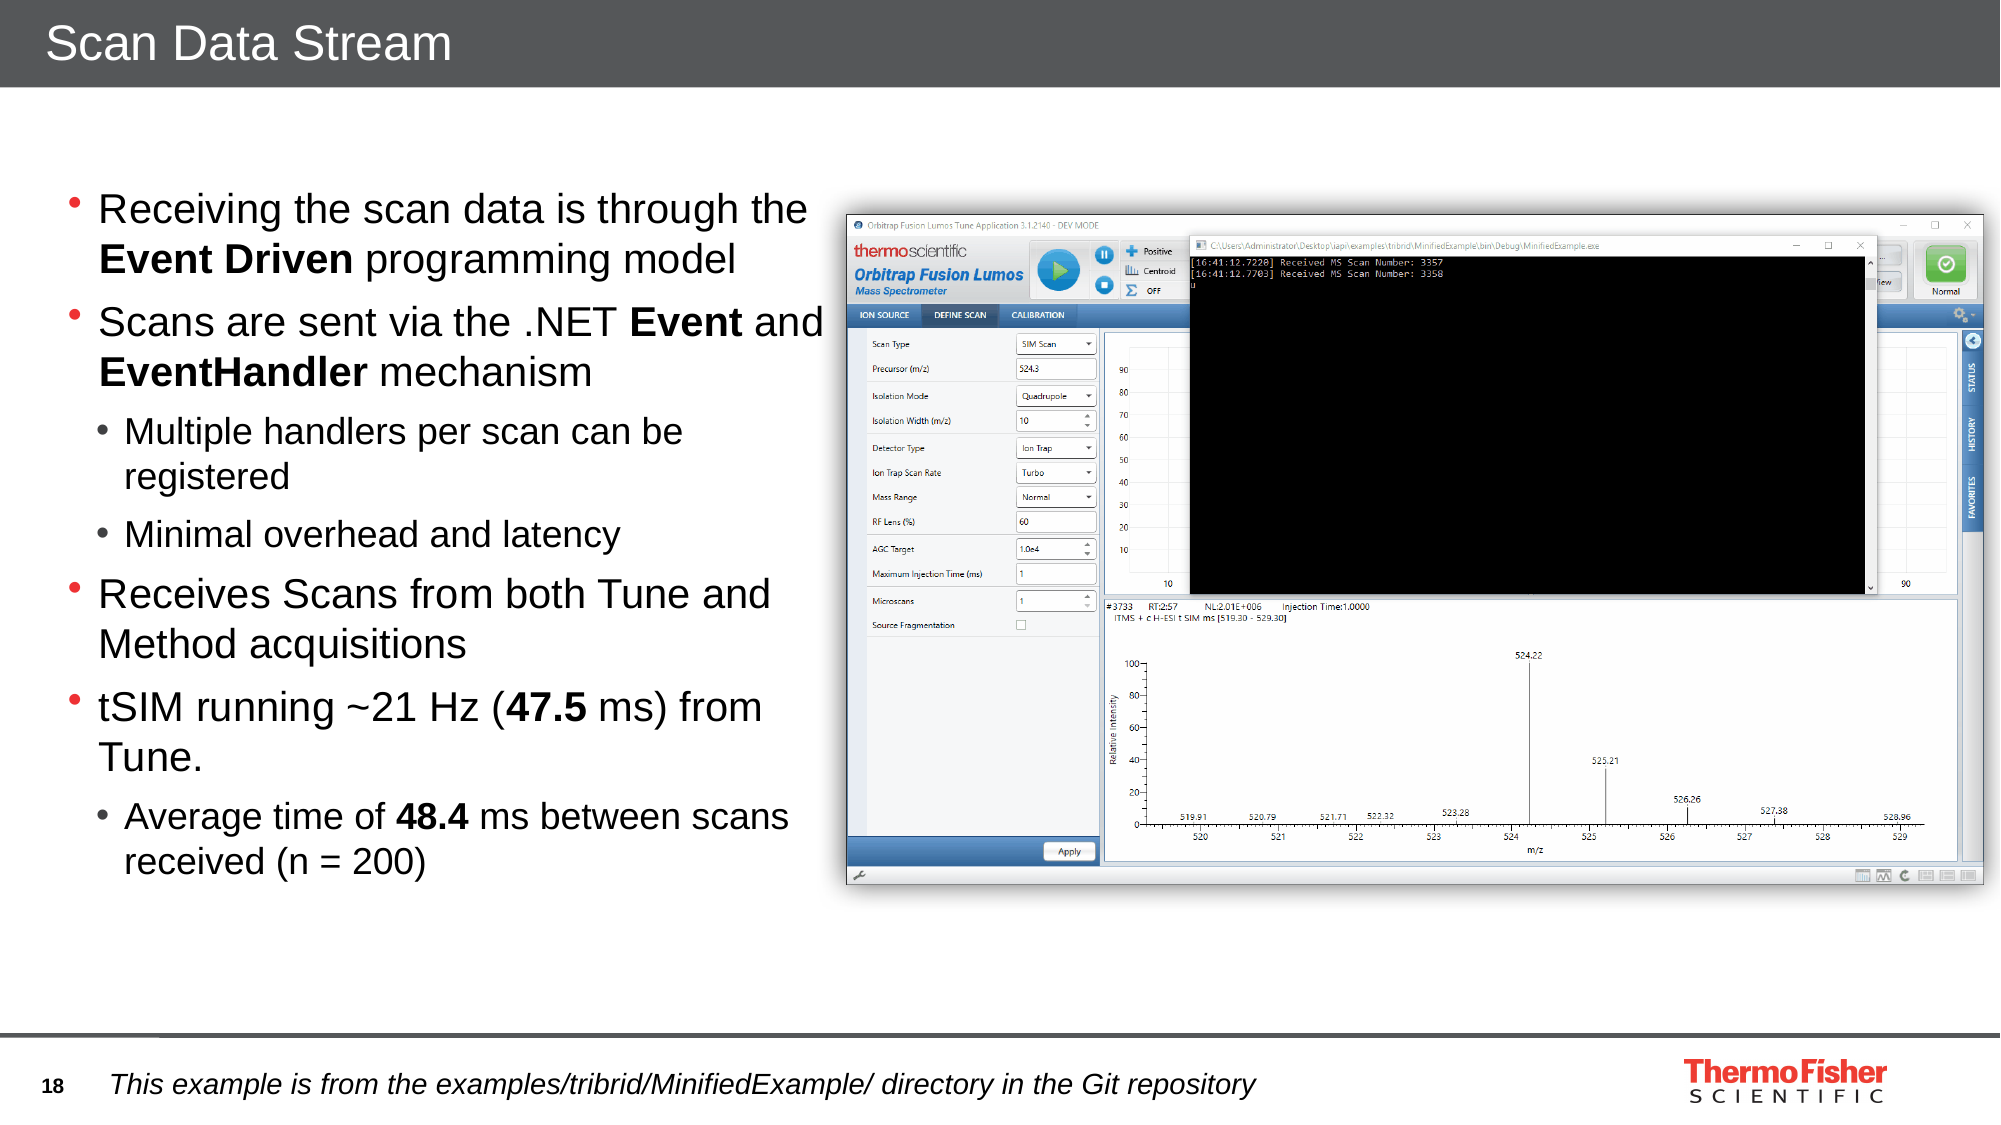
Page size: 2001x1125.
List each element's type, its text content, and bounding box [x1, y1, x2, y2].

title Scan Data Stream [0, 0, 2000, 88]
picture [1684, 1059, 1887, 1103]
text_box Receiving the scan data is through the Event Driven programming model Scans are sent via the .NET Event and EventHandler mechanism Multiple handlers per scan can be registered Minimal overhead and latency Receives Scans from both Tune and Method acquisitions tSIM running ~21 Hz (47.5 ms) from Tune. Average time of 48.4 ms between scans received (n = 200) [53, 174, 854, 968]
text_box This example is from the examples/tribrid/MinifiedExample/ directory in the Git repository [94, 1058, 1273, 1108]
picture [846, 214, 1984, 885]
